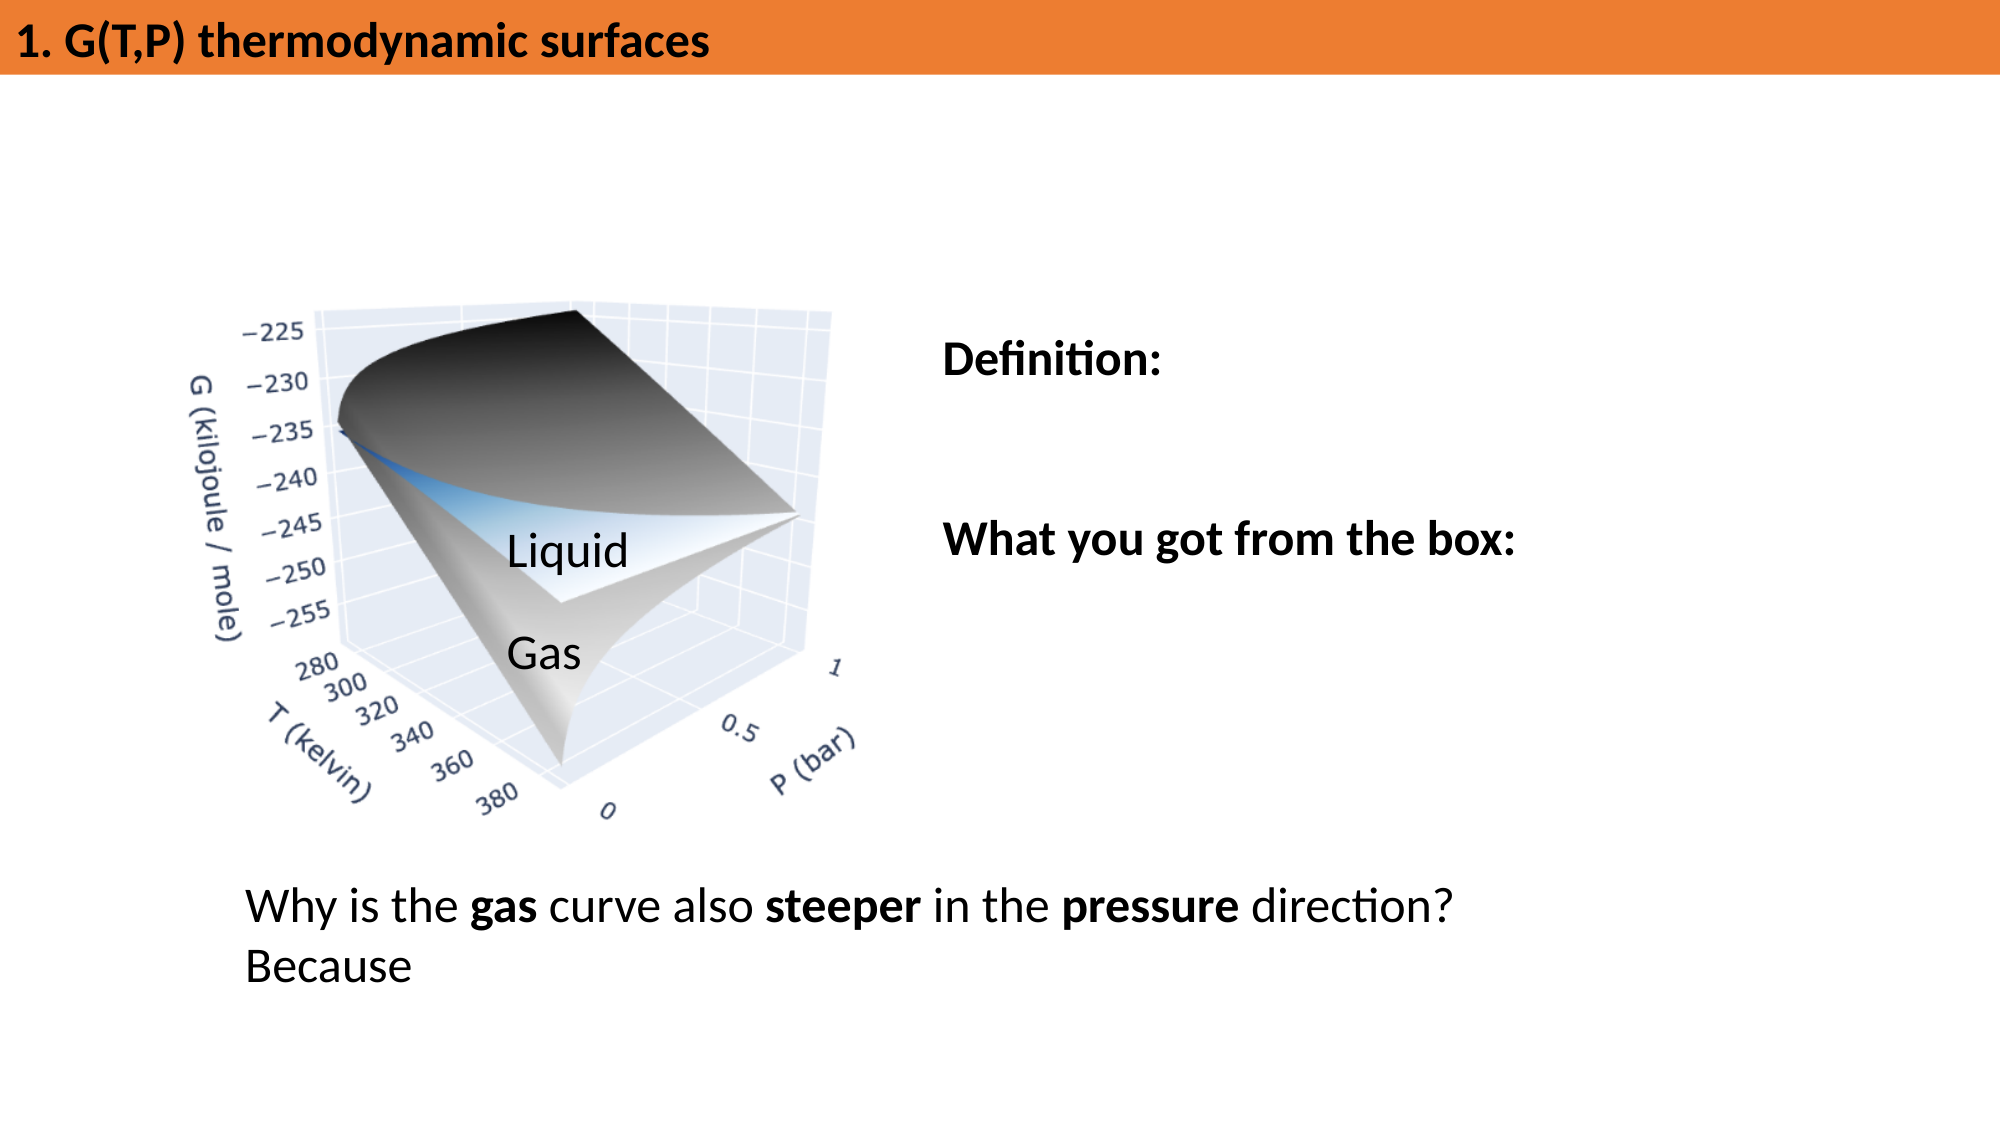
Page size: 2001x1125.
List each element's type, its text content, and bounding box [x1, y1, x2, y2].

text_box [106, 222, 996, 903]
text_box 1. G(T,P) thermodynamic surfaces [0, 0, 2000, 75]
